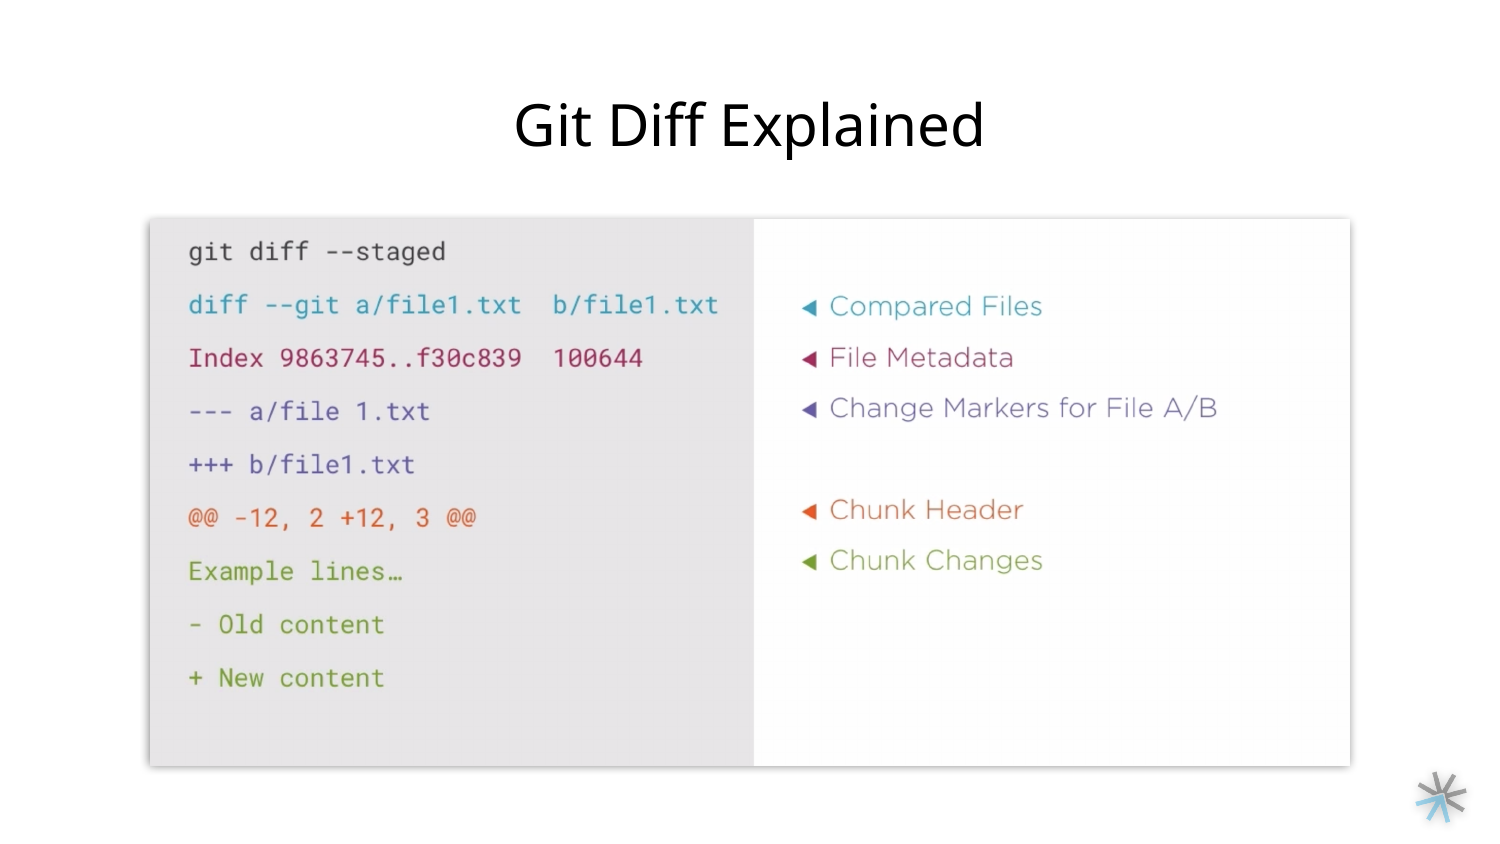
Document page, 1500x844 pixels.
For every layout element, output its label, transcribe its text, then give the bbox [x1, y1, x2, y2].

picture [149, 219, 1351, 766]
title Git Diff Explained [51, 72, 1449, 167]
